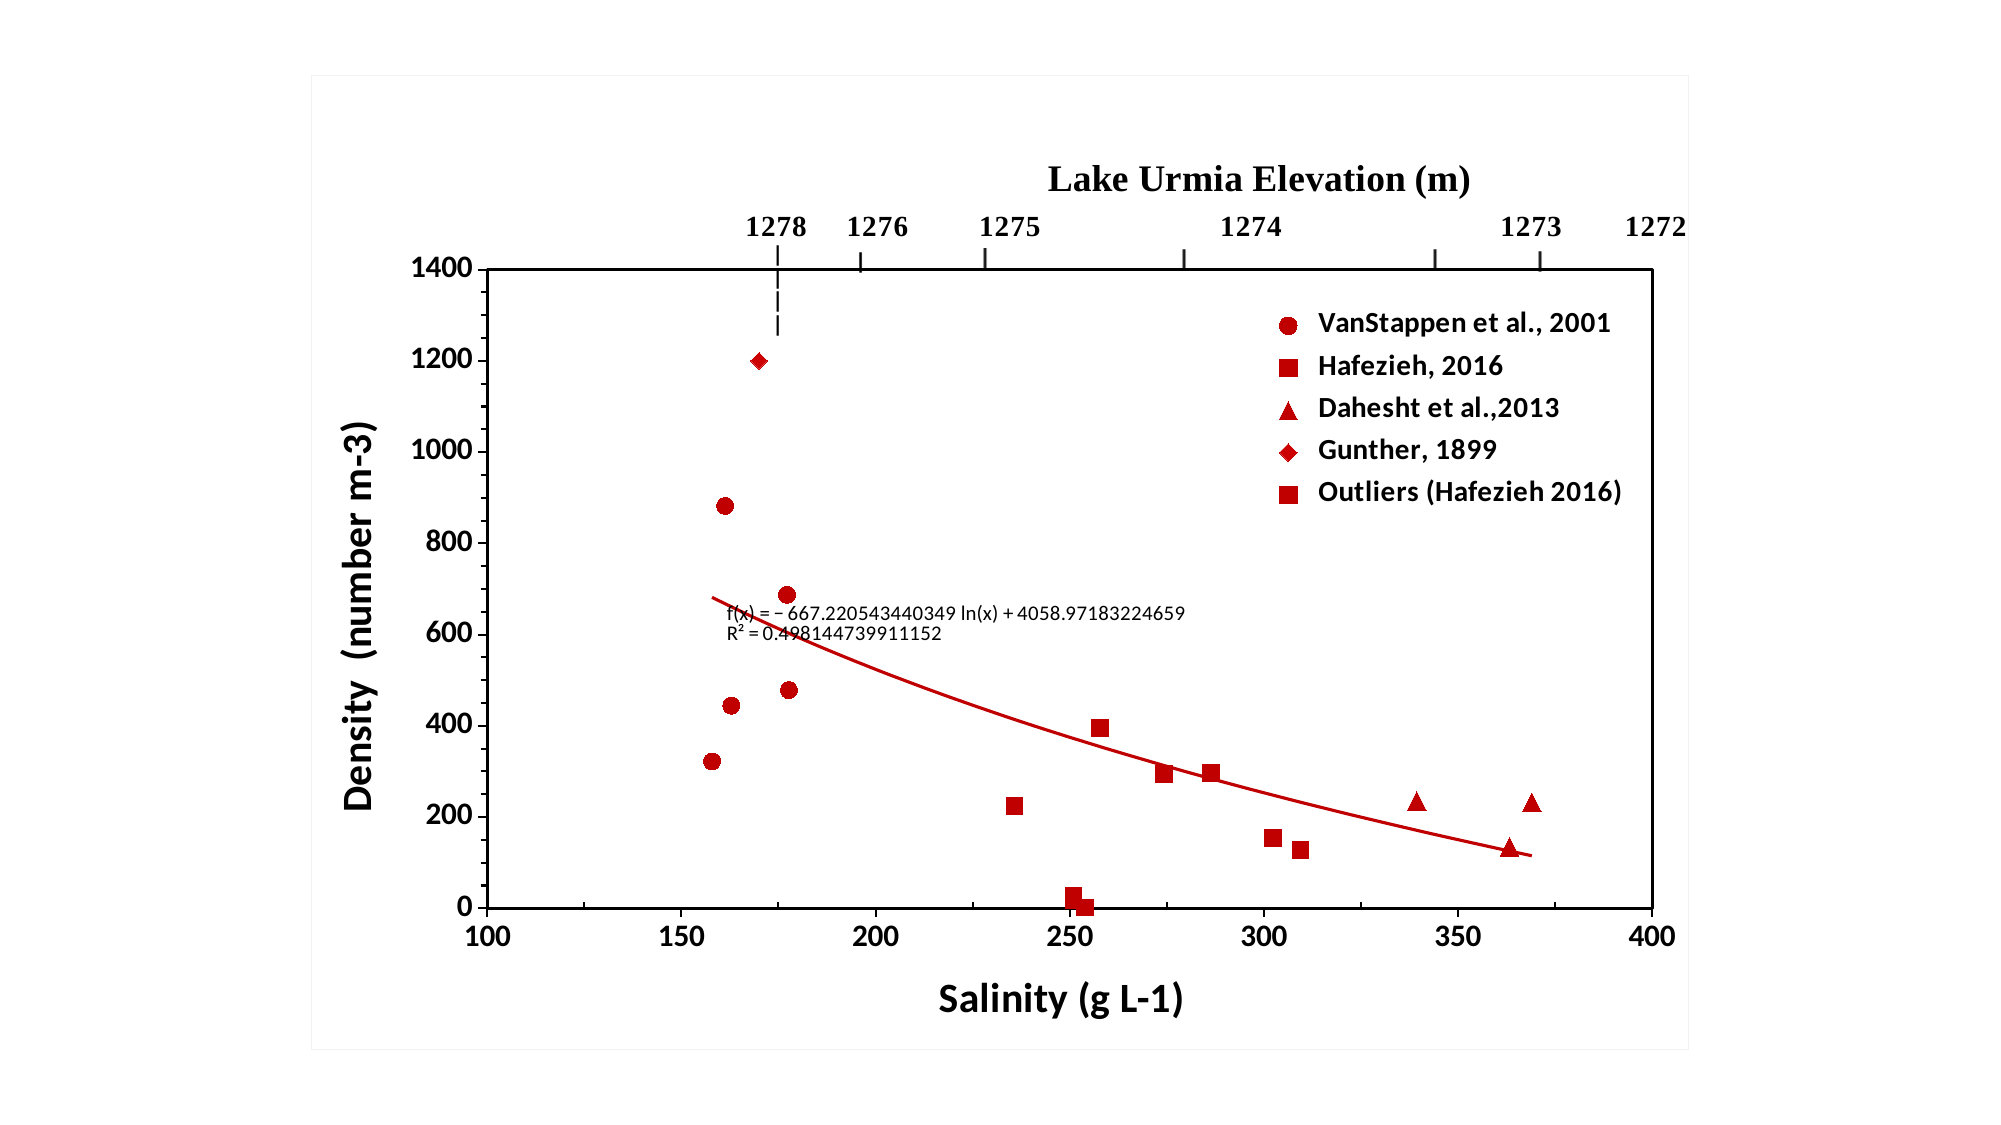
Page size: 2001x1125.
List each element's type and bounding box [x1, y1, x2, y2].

chart [311, 75, 1689, 1050]
